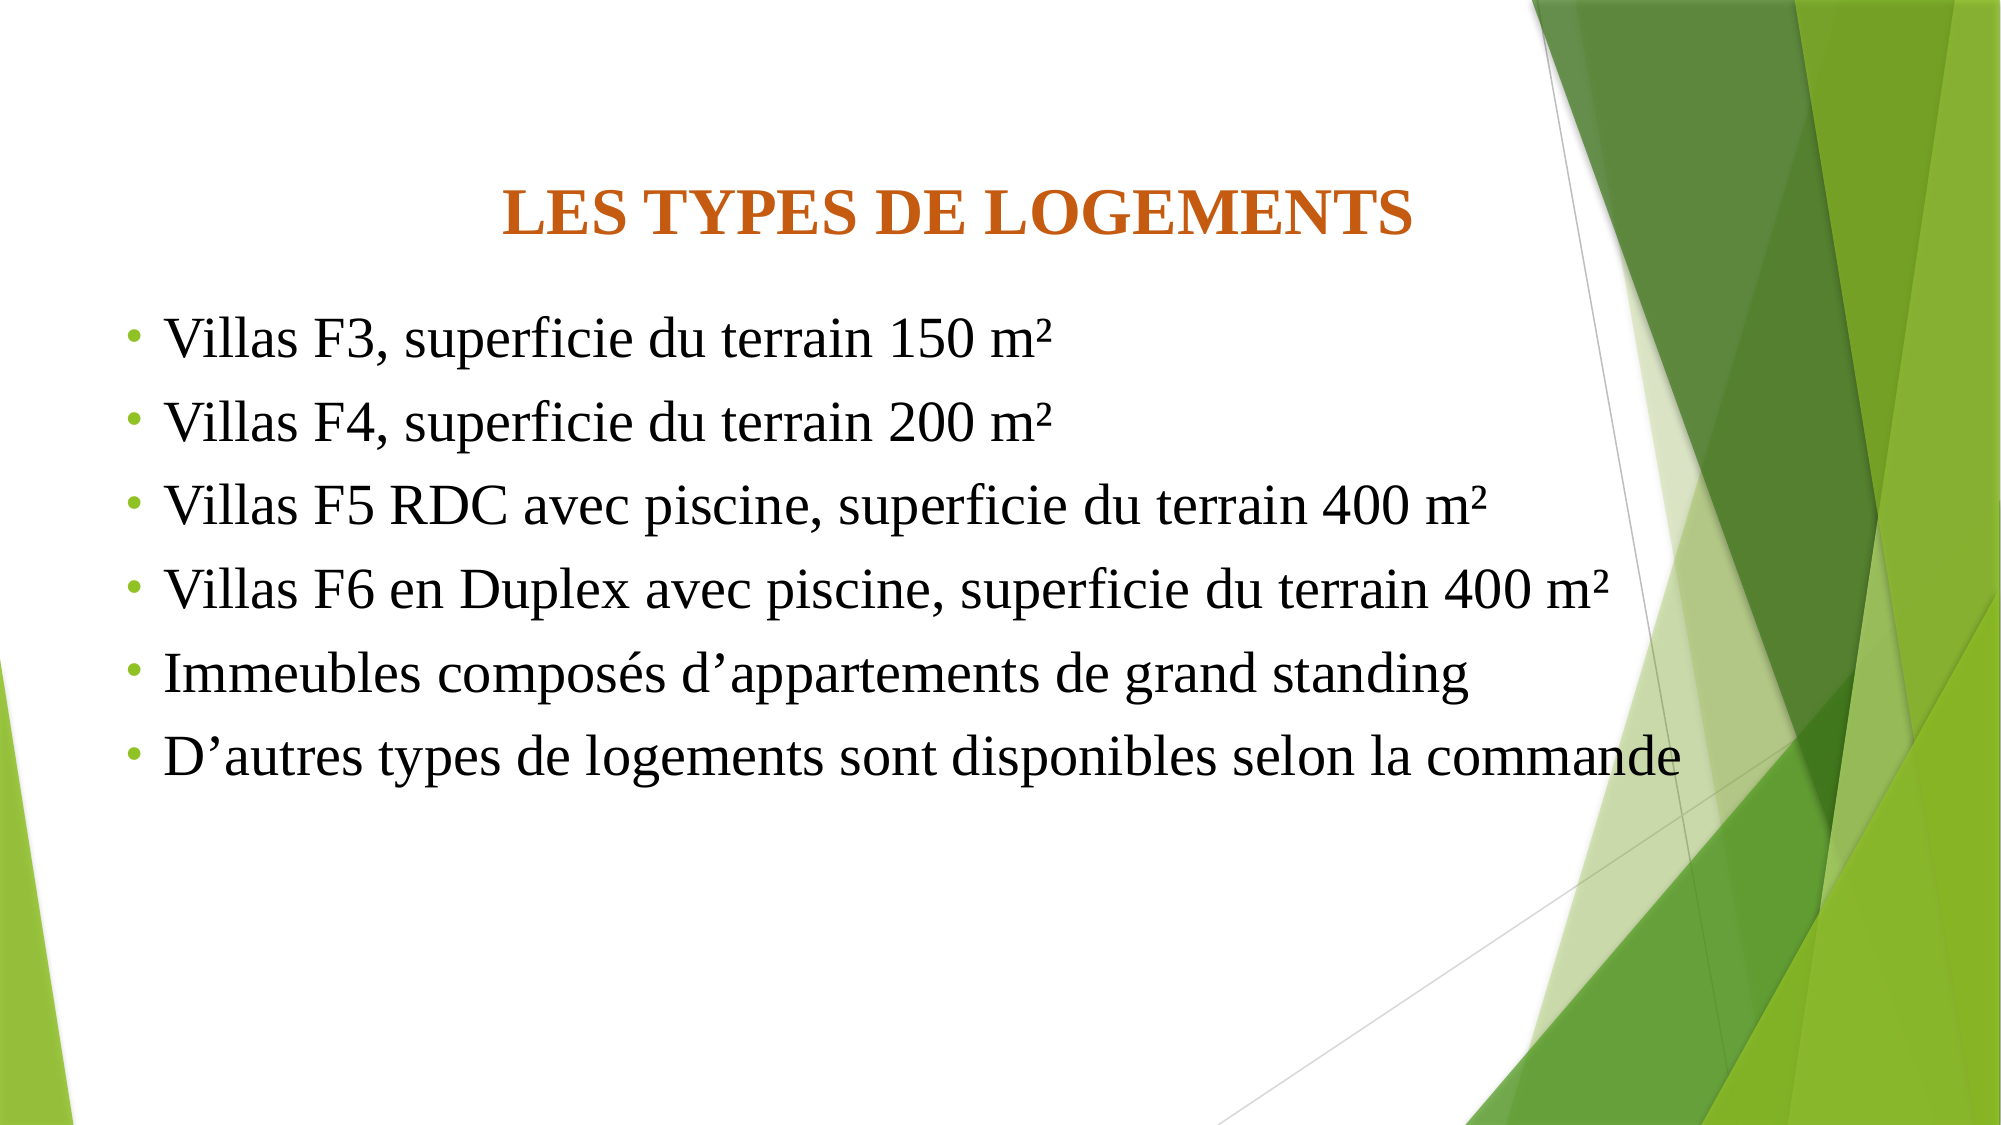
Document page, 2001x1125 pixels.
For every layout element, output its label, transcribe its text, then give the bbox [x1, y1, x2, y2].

list Villas F3, superficie du terrain 150 m² Villas F4, superficie du terrain 200 m² Villas F5 RDC avec piscine, superficie du terrain 400 m² Villas F6 en Duplex avec piscine, superficie du terrain 400 m² Immeubles composés d’appartements de grand standing D’autres types de logements sont disponibles selon la commande [111, 299, 1711, 807]
title LES TYPES DE LOGEMENTS [206, 168, 1711, 258]
